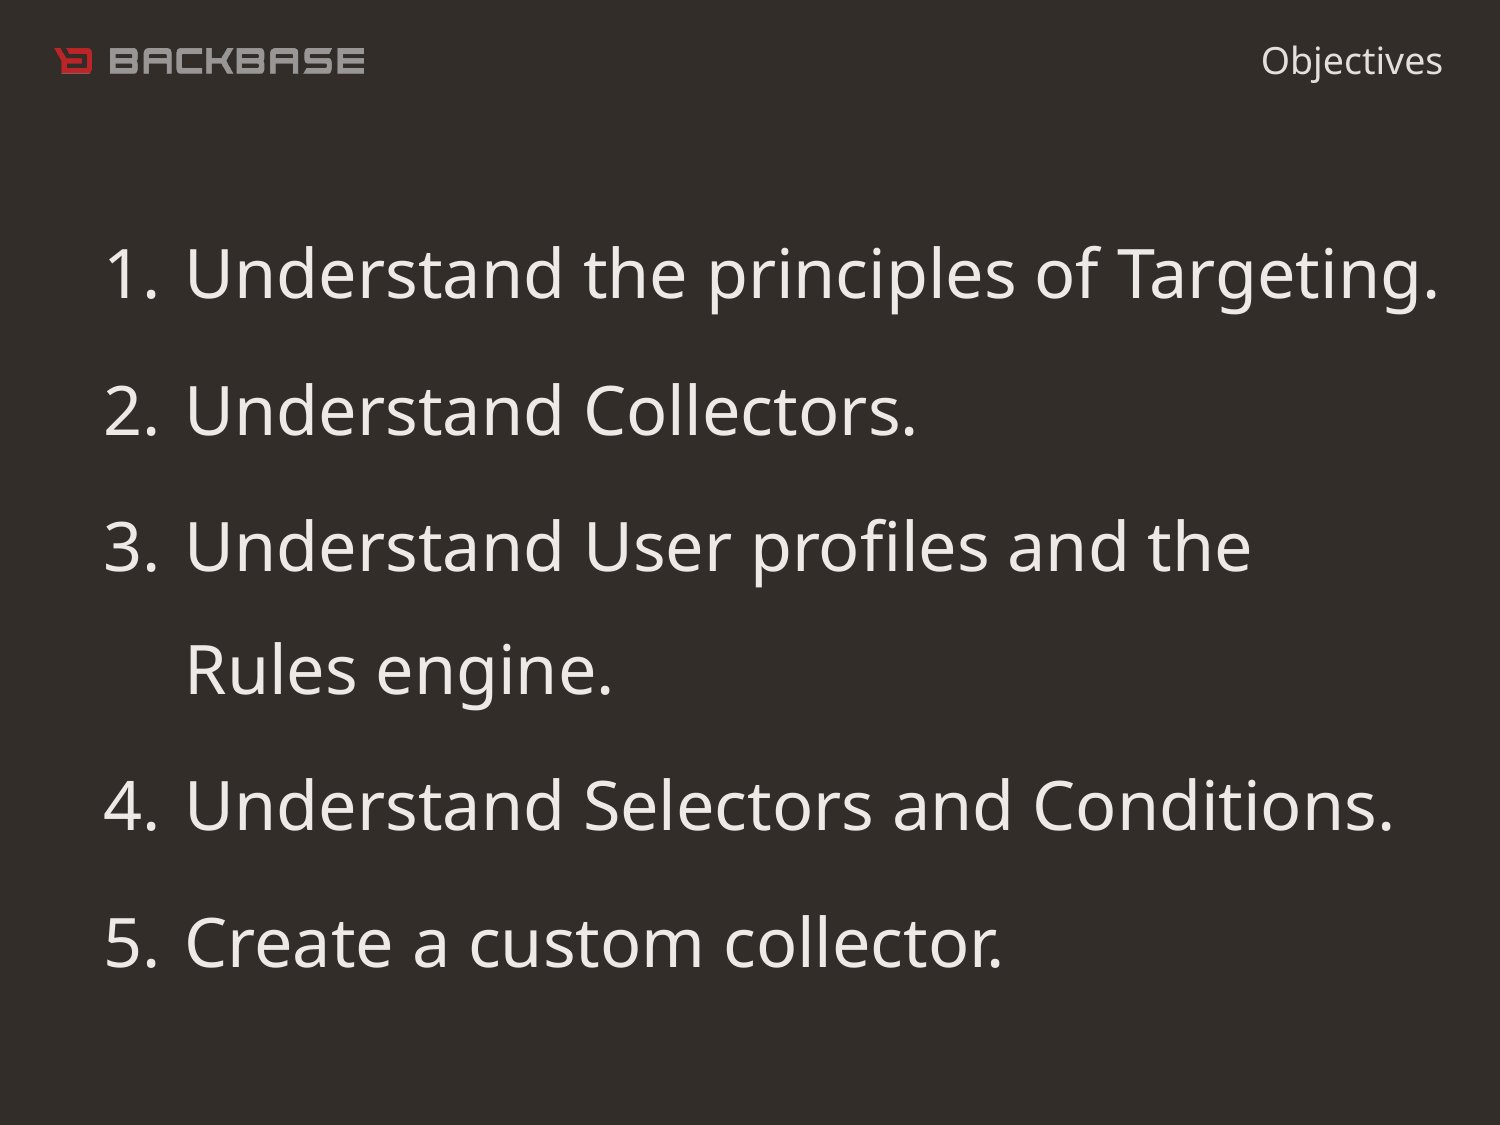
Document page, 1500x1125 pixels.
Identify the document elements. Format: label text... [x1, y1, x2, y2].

picture [54, 48, 364, 74]
list Understand the principles of Targeting. Understand Collectors. Understand User profiles and the Rules engine. Understand Selectors and Conditions. Create a custom collector. [88, 182, 1459, 1068]
list Objectives [431, 29, 1459, 91]
